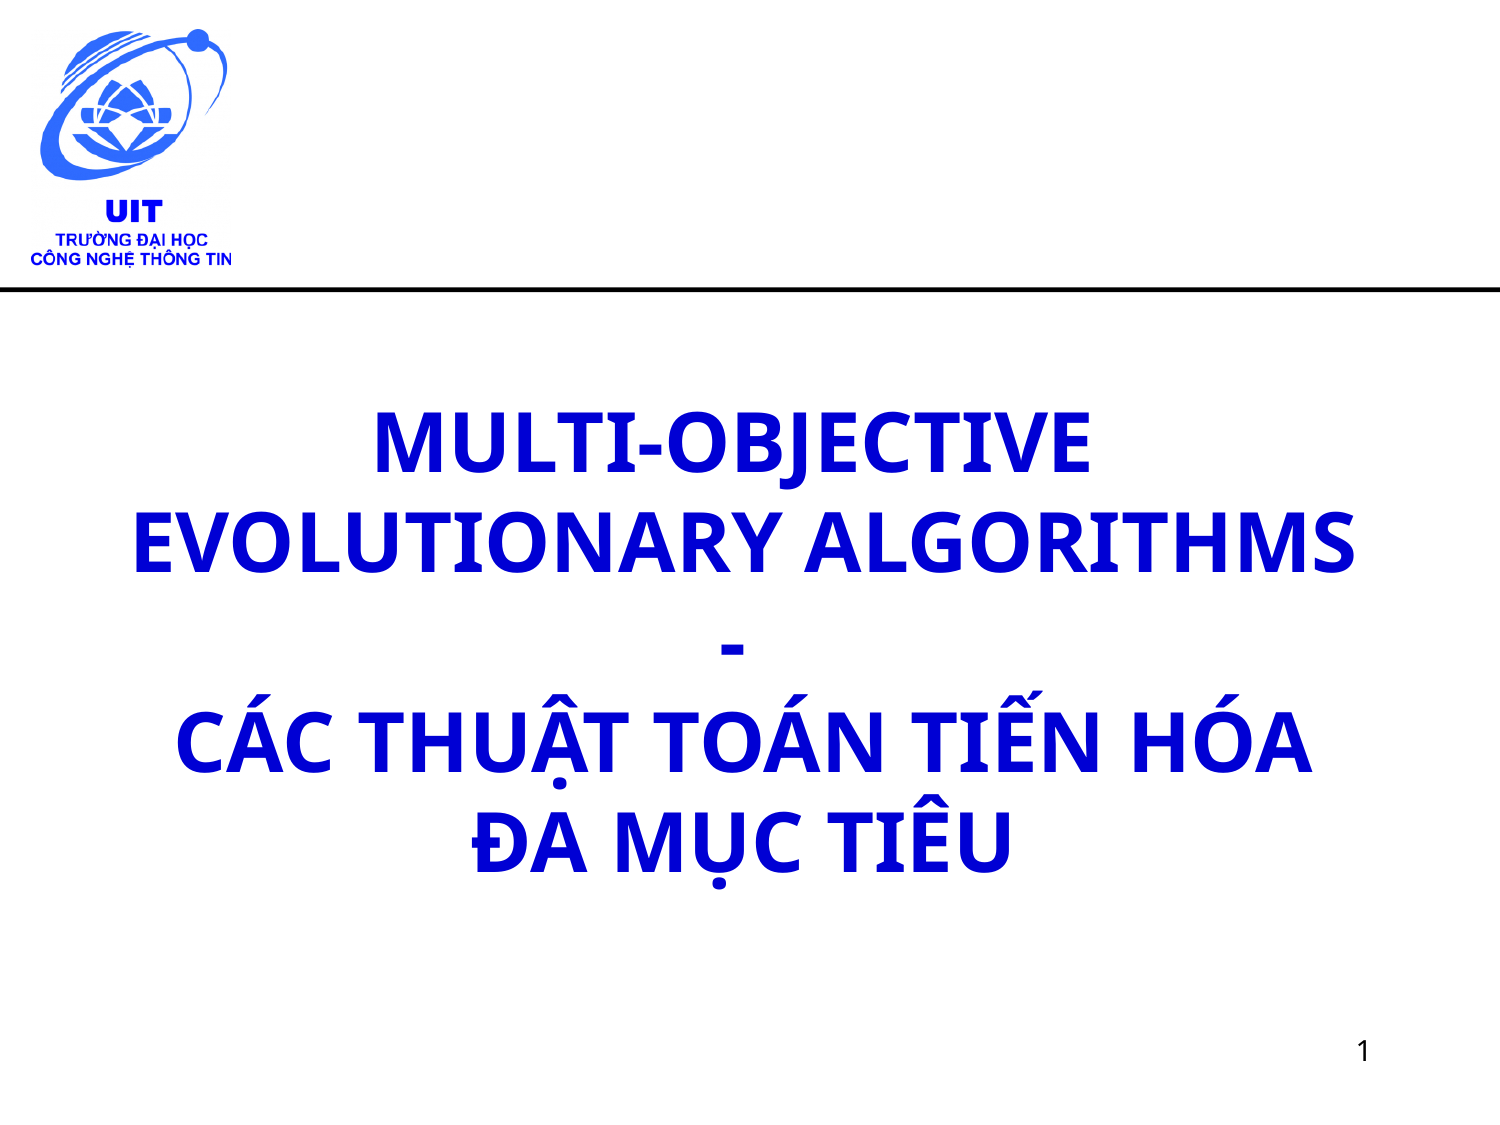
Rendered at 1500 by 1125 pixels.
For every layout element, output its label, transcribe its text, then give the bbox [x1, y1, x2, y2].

title MULTI-OBJECTIVE EVOLUTIONARY ALGORITHMS - CÁC THUẬT TOÁN TIẾN HÓA ĐA MỤC TIÊU [69, 518, 1419, 760]
slide_number 1 [1074, 1024, 1388, 1101]
picture [31, 29, 231, 268]
